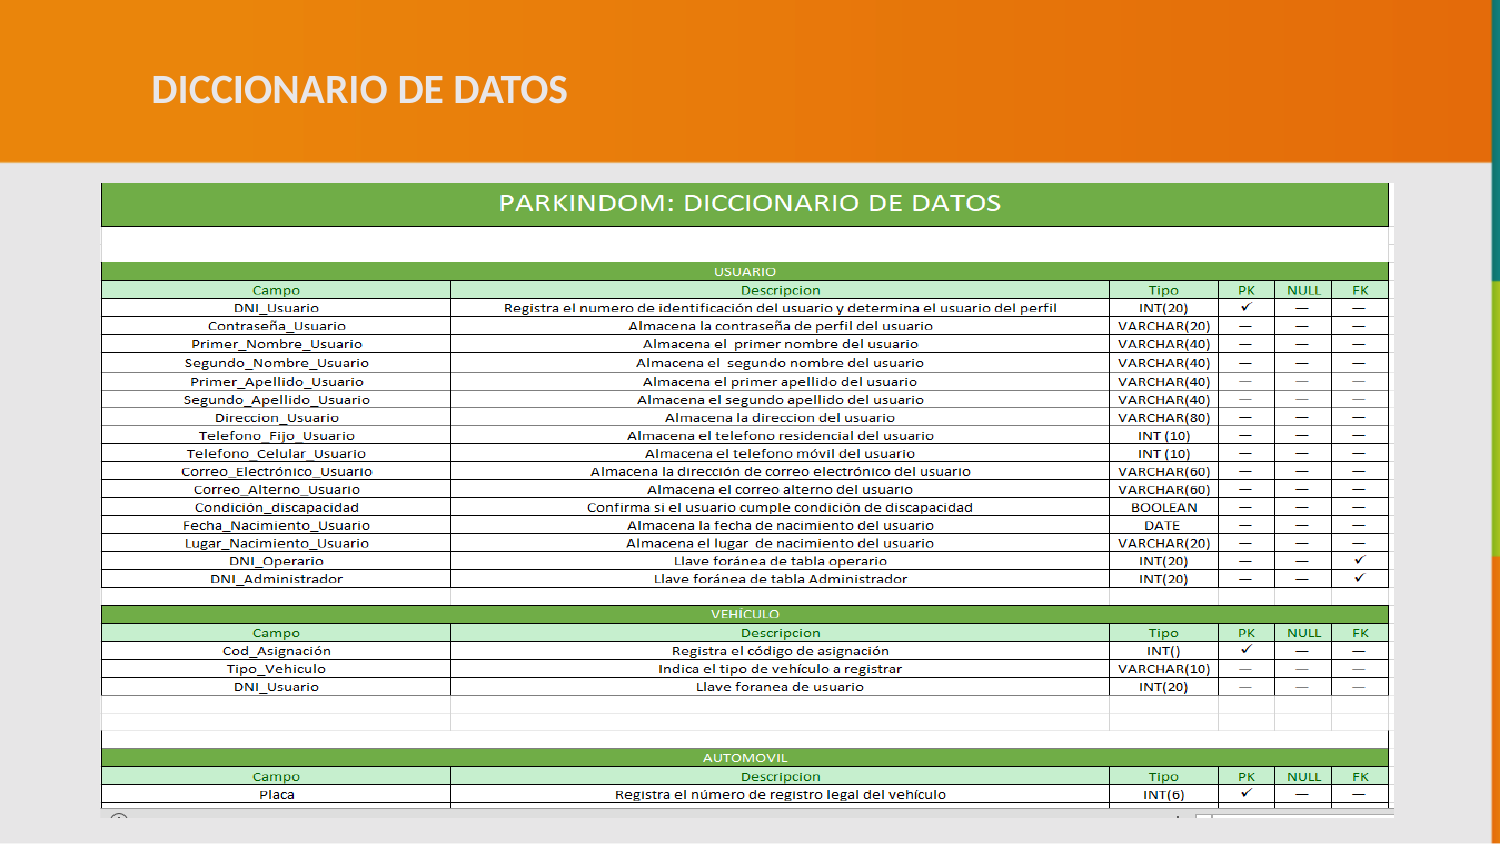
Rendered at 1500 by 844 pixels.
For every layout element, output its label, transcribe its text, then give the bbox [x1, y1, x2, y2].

text_box DICCIONARIO DE DATOS [136, 54, 835, 120]
picture [0, 0, 1500, 844]
